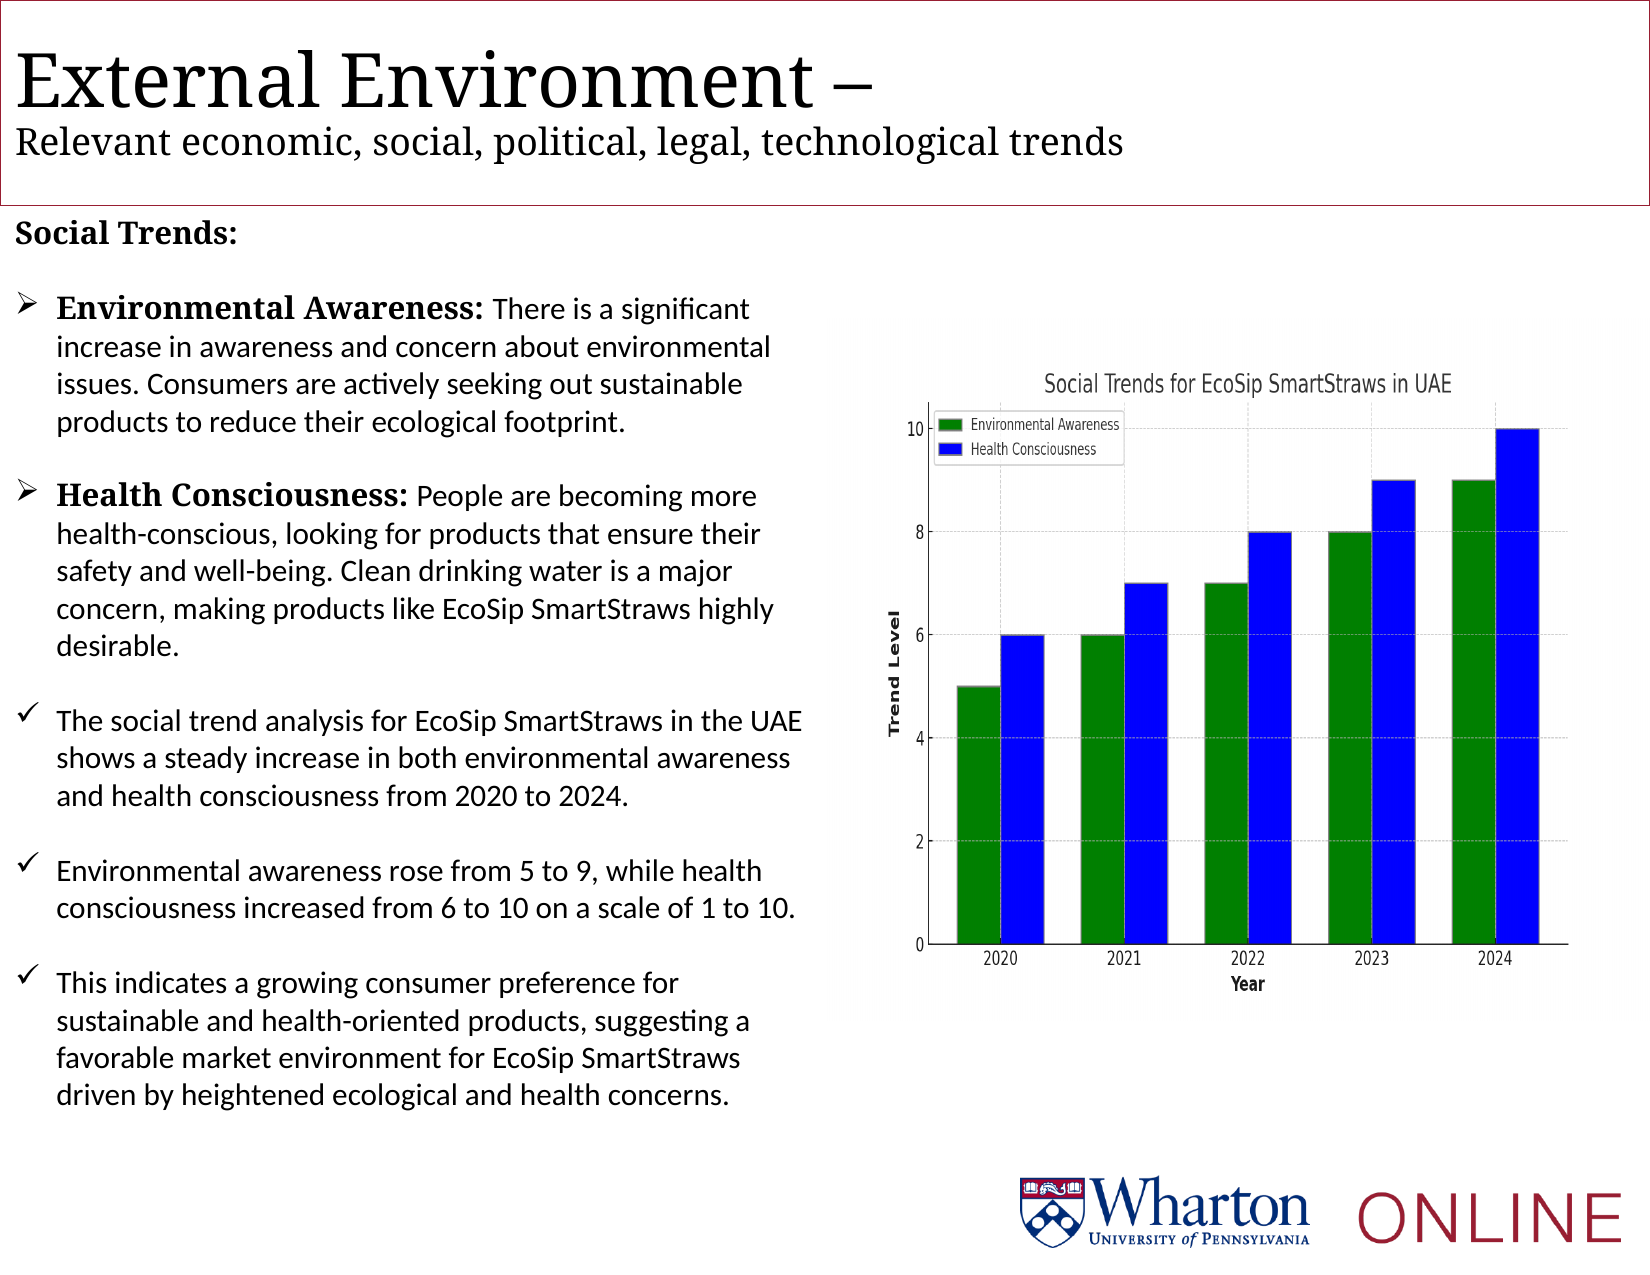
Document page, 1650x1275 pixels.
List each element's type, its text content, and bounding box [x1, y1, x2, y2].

picture [1020, 1175, 1621, 1248]
title External Environment – Relevant economic, social, political, legal, technological trends [0, 0, 1650, 206]
picture [824, 318, 1650, 1021]
list Social Trends: Environmental Awareness: There is a significant increase in awareness and concern about environmental issues. Consumers are actively seeking out sustainable products to reduce their ecological footprint. Health Consciousness: People are becoming more health-conscious, looking for products that ensure their safety and well-being. Clean drinking water is a major concern, making products like EcoSip SmartStraws highly desirable. The social trend analysis for EcoSip SmartStraws in the UAE shows a steady increase in both environmental awareness and health consciousness from 2020 to 2024. Environmental awareness rose from 5 to 9, while health consciousness increased from 6 to 10 on a scale of 1 to 10. This indicates a growing consumer preference for sustainable and health-oriented products, suggesting a favorable market environment for EcoSip SmartStraws driven by heightened ecological and health concerns. [0, 206, 825, 1275]
